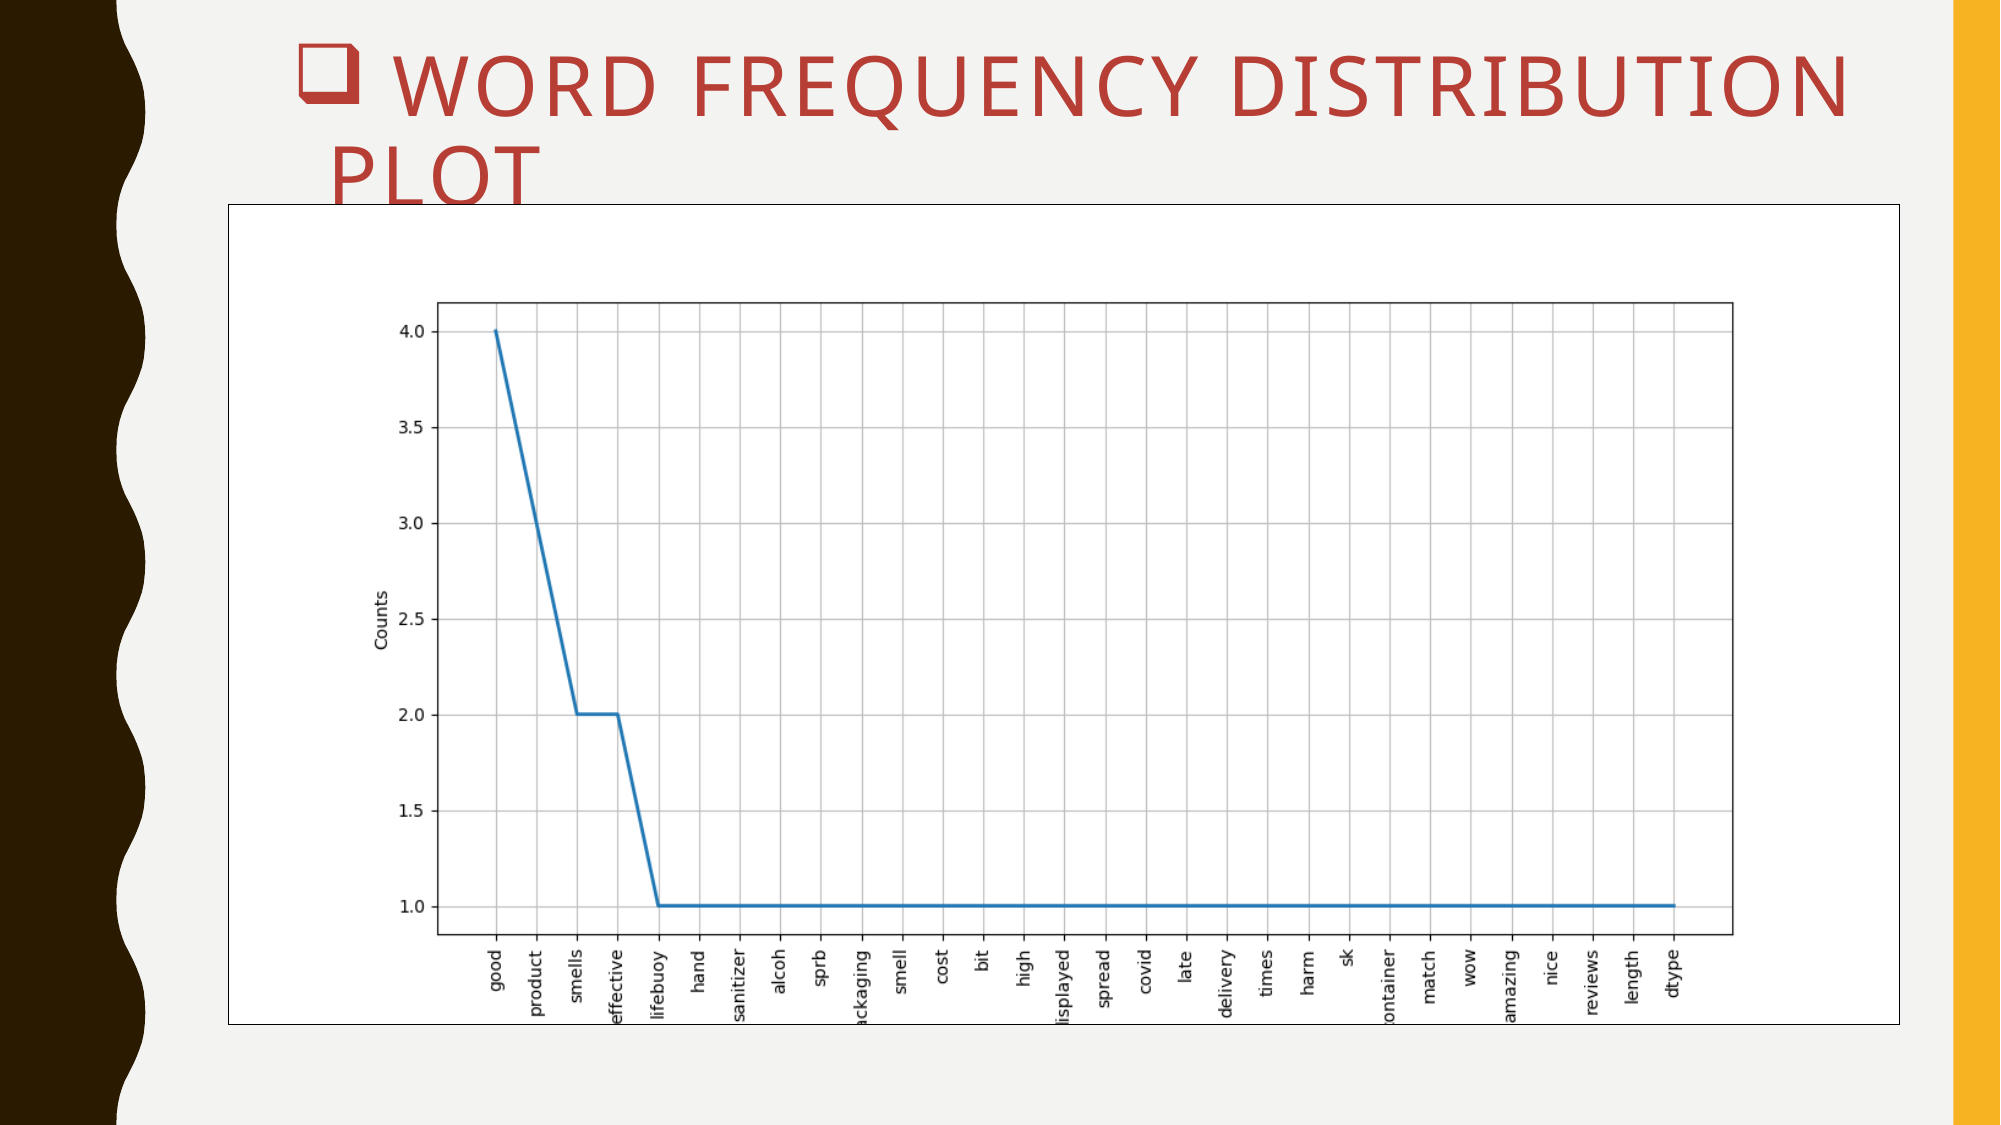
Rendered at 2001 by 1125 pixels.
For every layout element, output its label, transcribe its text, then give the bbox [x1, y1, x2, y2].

title Word frequency distribution plot [277, 37, 1947, 246]
picture [228, 204, 1900, 1025]
